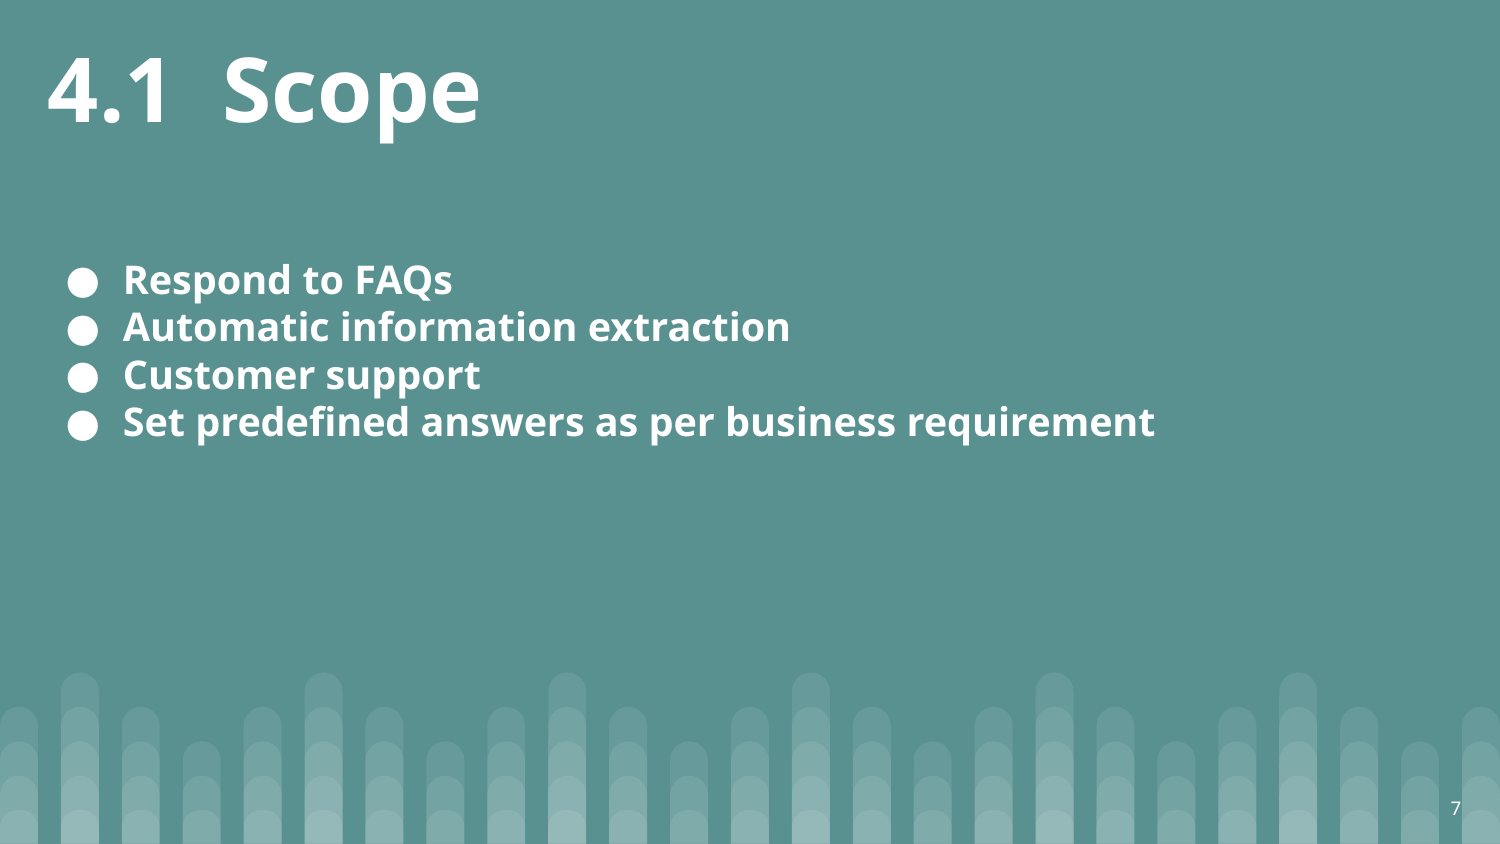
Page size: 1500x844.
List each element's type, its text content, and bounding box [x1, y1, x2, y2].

text_box Respond to FAQs Automatic information extraction Customer support Set predefined answers as per business requirement [32, 239, 1392, 460]
slide_number 7 [1386, 777, 1477, 842]
title 4.1 Scope [32, 32, 1444, 142]
